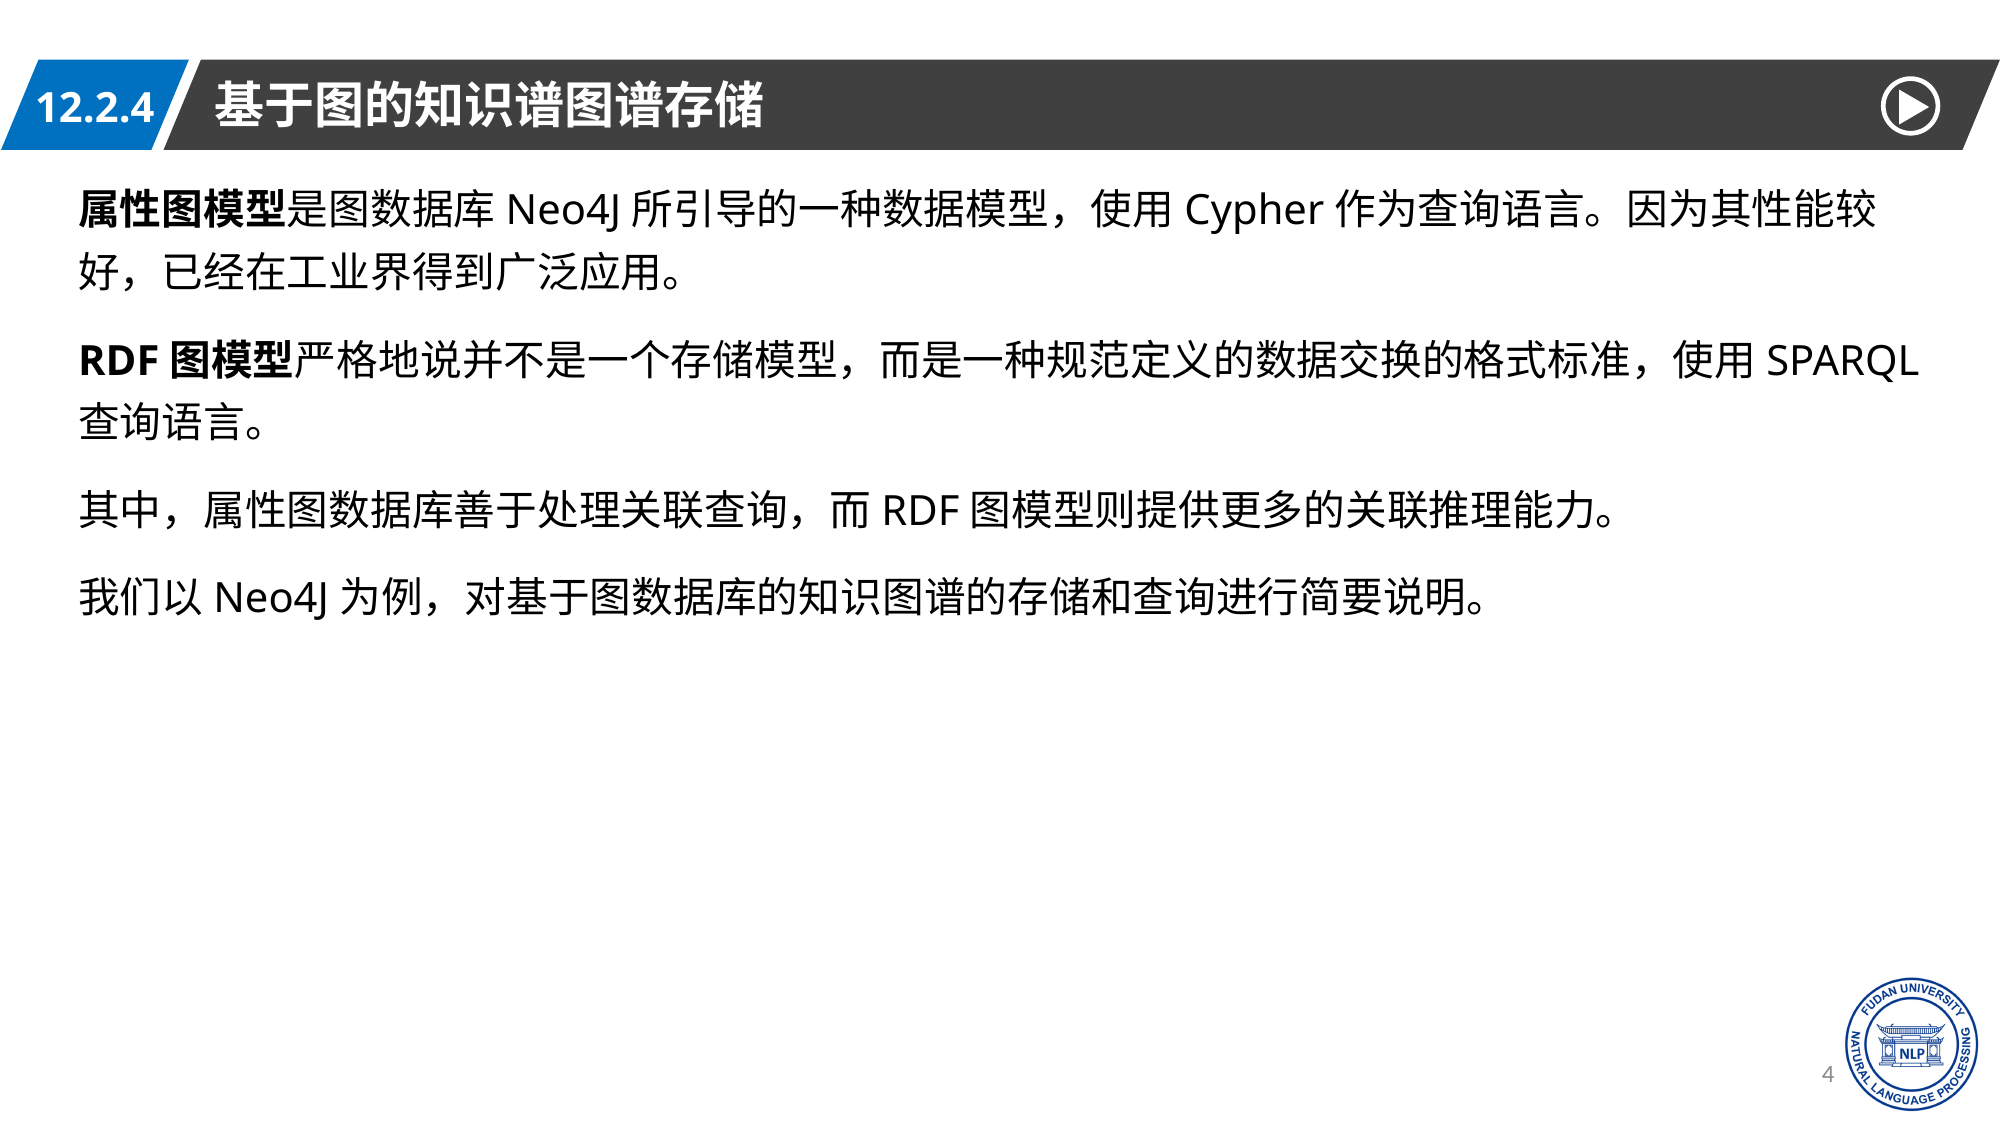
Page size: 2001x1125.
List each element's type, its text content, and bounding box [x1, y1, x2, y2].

slide_number 40 [1412, 1042, 1863, 1103]
text_box 基于图的知识谱图谱存储 [199, 66, 780, 142]
text_box [1, 121, 157, 150]
text_box 属性图模型是图数据库Neo4J所引导的一种数据模型，使用Cypher作为查询语言。因为其性能较好，已经在工业界得到广泛应用。 RDF图模型严格地说并不是一个存储模型，而是一种规范定义的数据交换的格式标准，使用SPARQL查询语言。 其中，属性图数据库善于处理关联查询，而RDF图模型则提供更多的关联推理能力。 我们以Neo4J为例，对基于图数据库的知识图谱的存储和查询进行简要说明。 [63, 163, 1938, 629]
picture [1834, 972, 1985, 1117]
text_box [163, 59, 2000, 150]
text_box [1883, 78, 1939, 134]
text_box [32, 59, 189, 89]
text_box 12.2.4 [13, 73, 177, 138]
